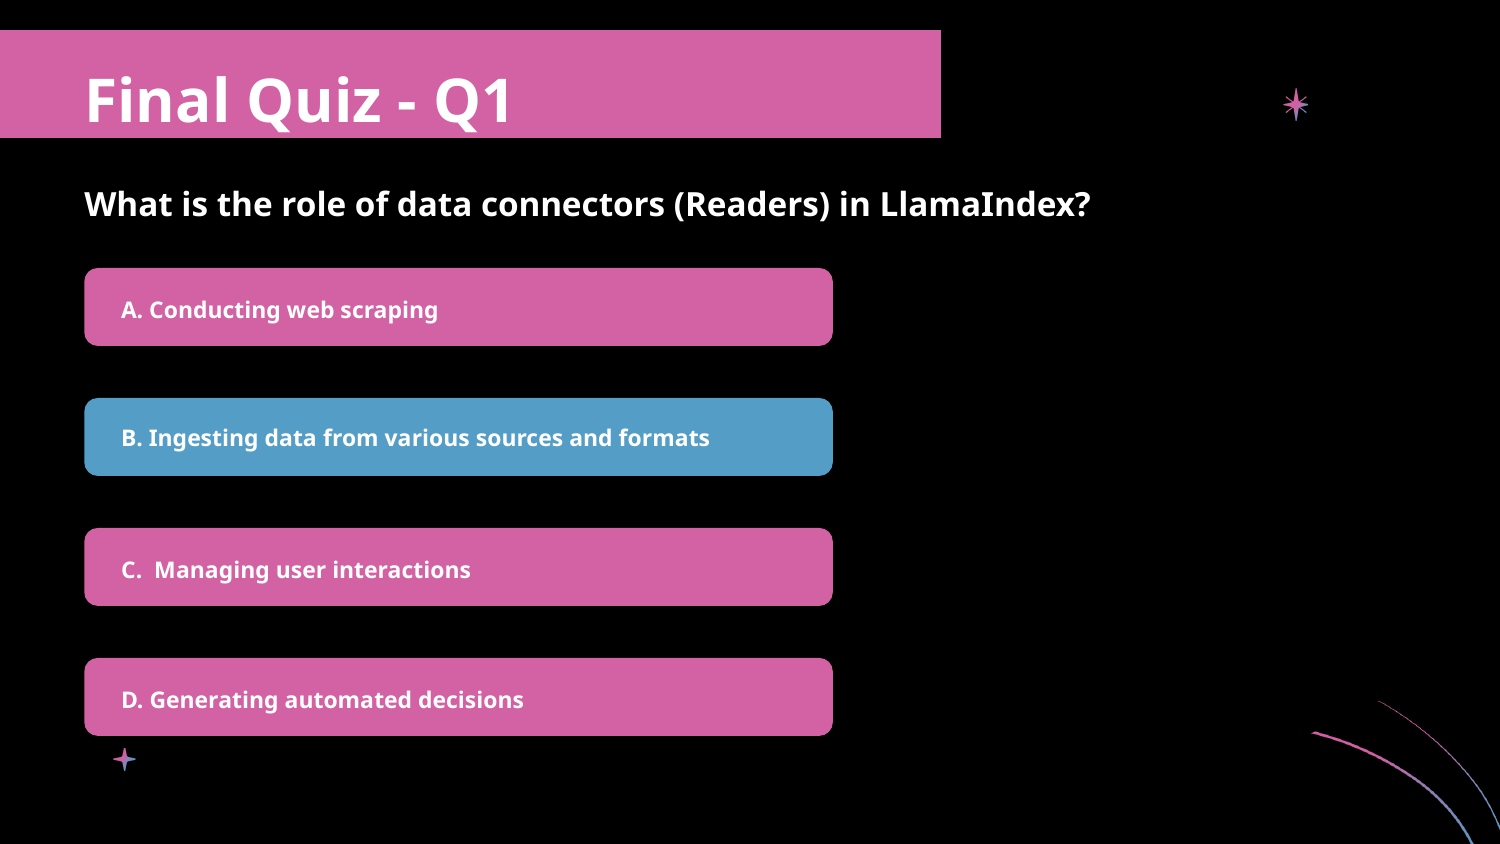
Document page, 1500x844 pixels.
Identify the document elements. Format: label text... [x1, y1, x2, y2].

text_box What is the role of data connectors (Readers) in LlamaIndex? [84, 177, 1447, 270]
text_box B. Ingesting data from various sources and formats [121, 396, 715, 474]
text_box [0, 20, 942, 139]
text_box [84, 518, 834, 607]
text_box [84, 648, 834, 737]
text_box [1283, 88, 1309, 121]
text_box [84, 258, 834, 347]
text_box [1246, 676, 1500, 844]
text_box [113, 748, 136, 771]
text_box [84, 397, 833, 476]
